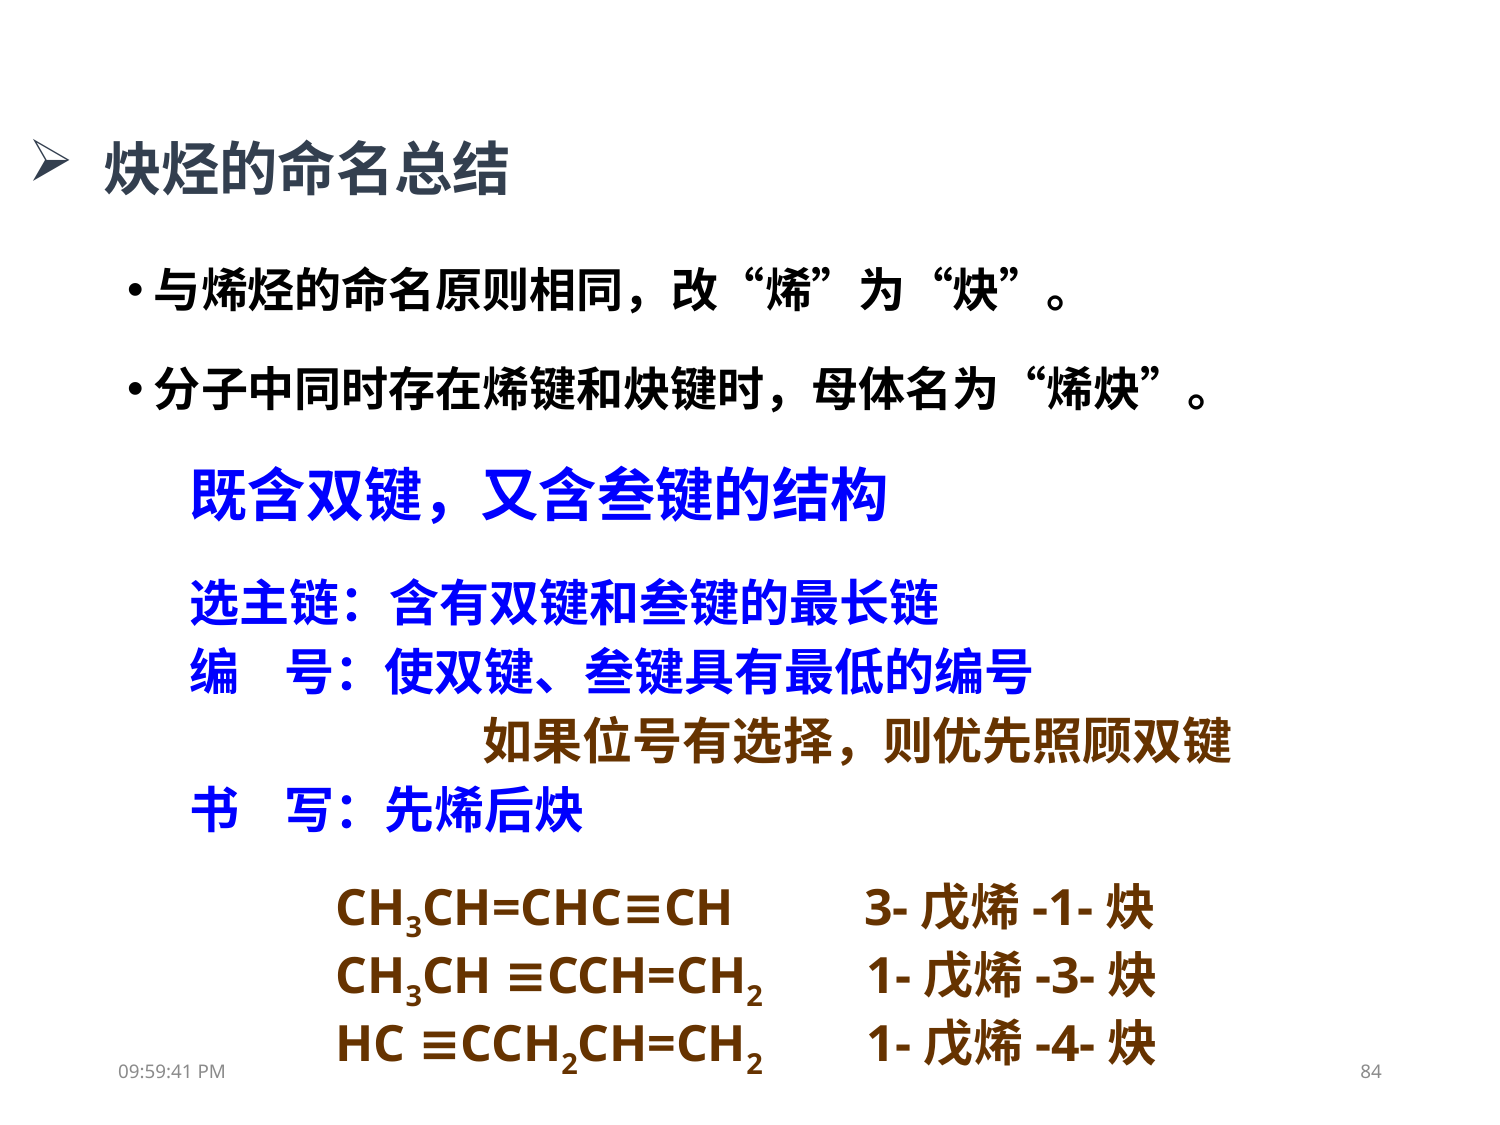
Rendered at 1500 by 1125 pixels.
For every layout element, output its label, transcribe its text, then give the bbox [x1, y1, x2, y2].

text_box 选主链：含有双键和叁键的最长链 编 号：使双键、叁键具有最低的编号 如果位号有选择，则优先照顾双键 书 写：先烯后炔 [174, 555, 1317, 846]
text_box CH3CH=CHC≡CH 3-戊烯-1-炔 CH3CH ≡CCH=CH2 1-戊烯-3-炔 HC ≡CCH2CH=CH2 1-戊烯-4-炔 [320, 867, 1325, 1088]
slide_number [103, 1042, 441, 1103]
text_box 既含双键，又含叁键的结构 [174, 450, 913, 535]
text_box 炔烃的命名总结 [13, 125, 527, 210]
list 与烯烃的命名原则相同，改“烯”为“炔”。 分子中同时存在烯键和炔键时，母体名为“烯炔”。 [112, 224, 1388, 425]
slide_number 84 [1059, 1042, 1397, 1103]
